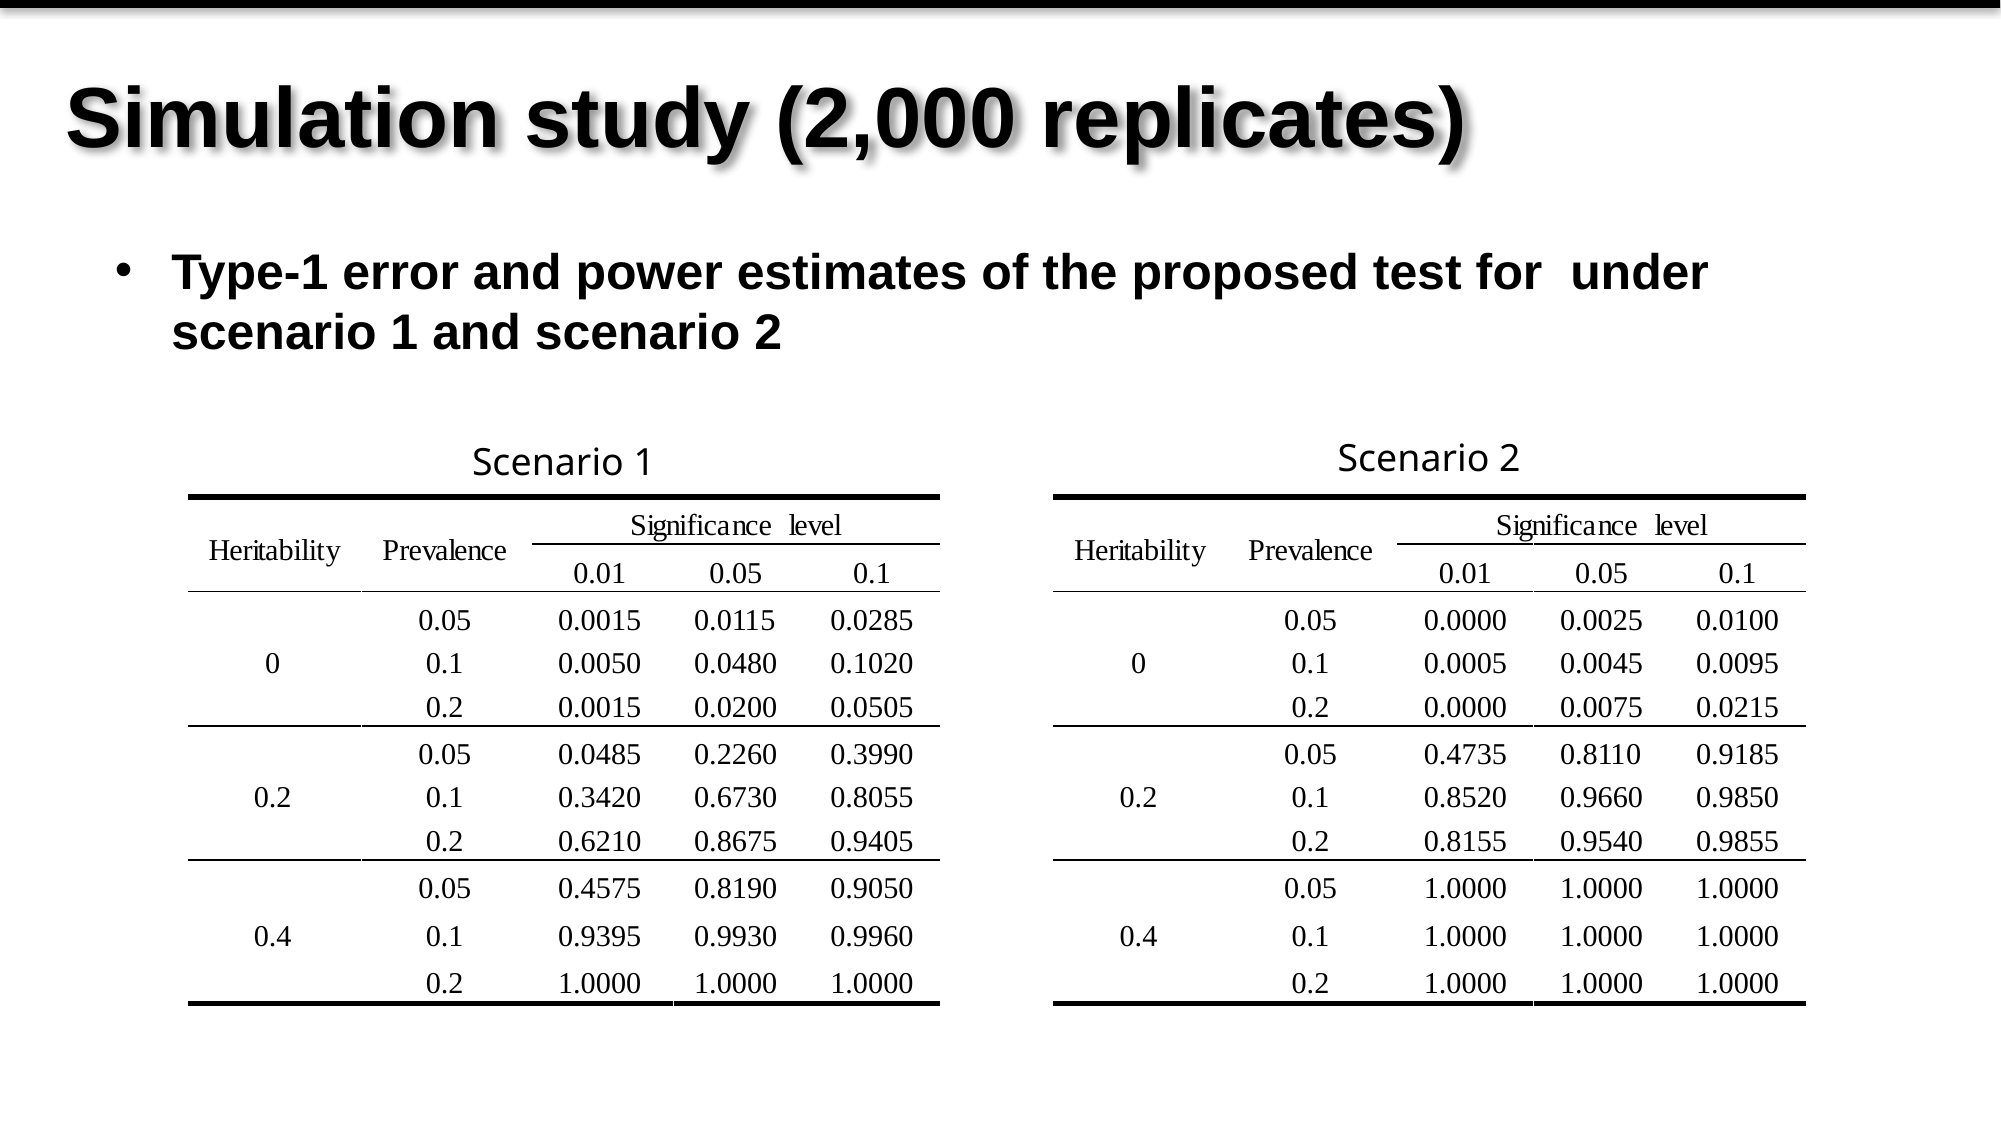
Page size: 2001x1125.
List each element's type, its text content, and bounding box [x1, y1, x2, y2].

picture [0, 493, 2000, 1125]
text_box Scenario 2 [1323, 426, 1536, 487]
title Simulation study (2,000 replicates) [50, 54, 1851, 173]
text_box Scenario 1 [457, 430, 670, 491]
